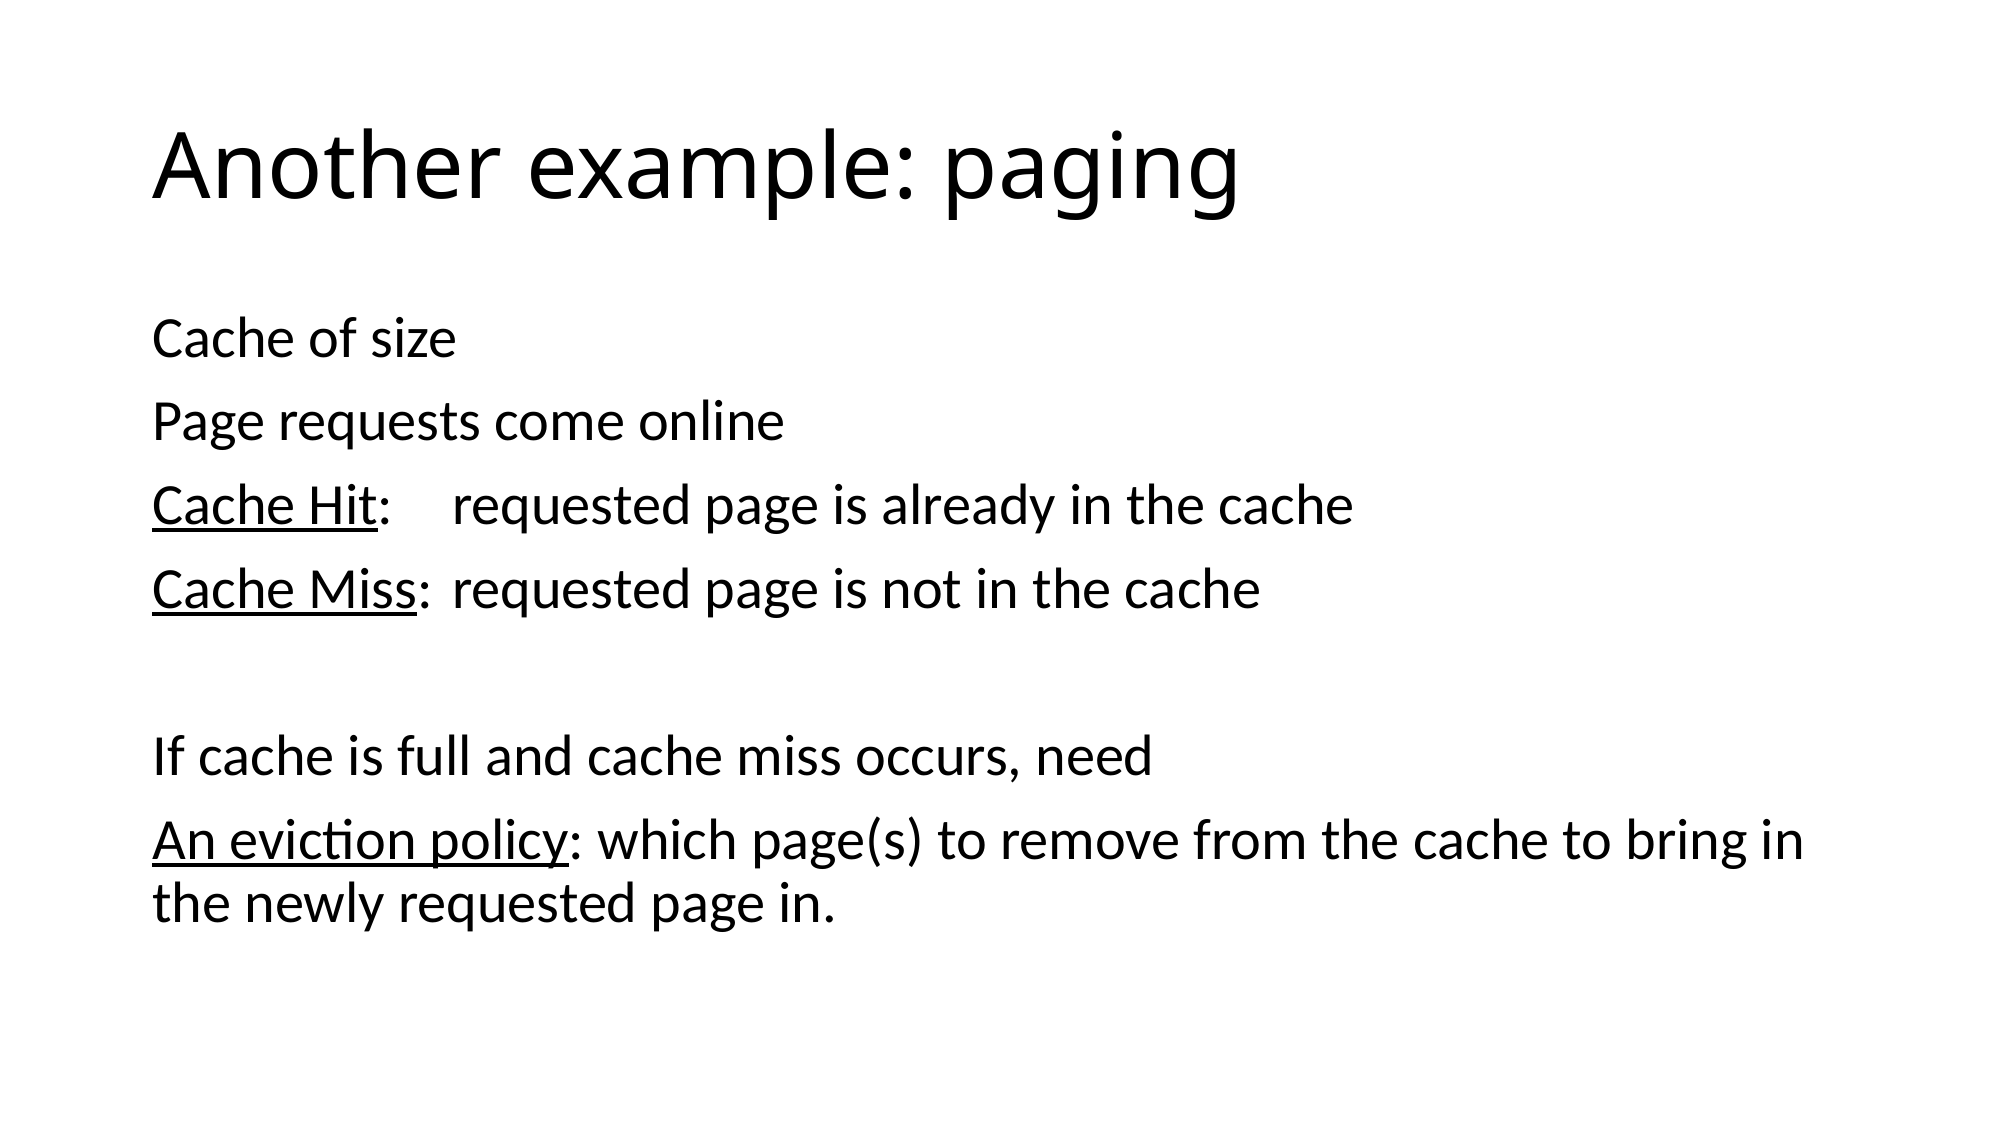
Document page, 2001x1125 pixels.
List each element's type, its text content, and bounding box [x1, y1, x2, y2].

title Another example: paging [137, 59, 1863, 278]
